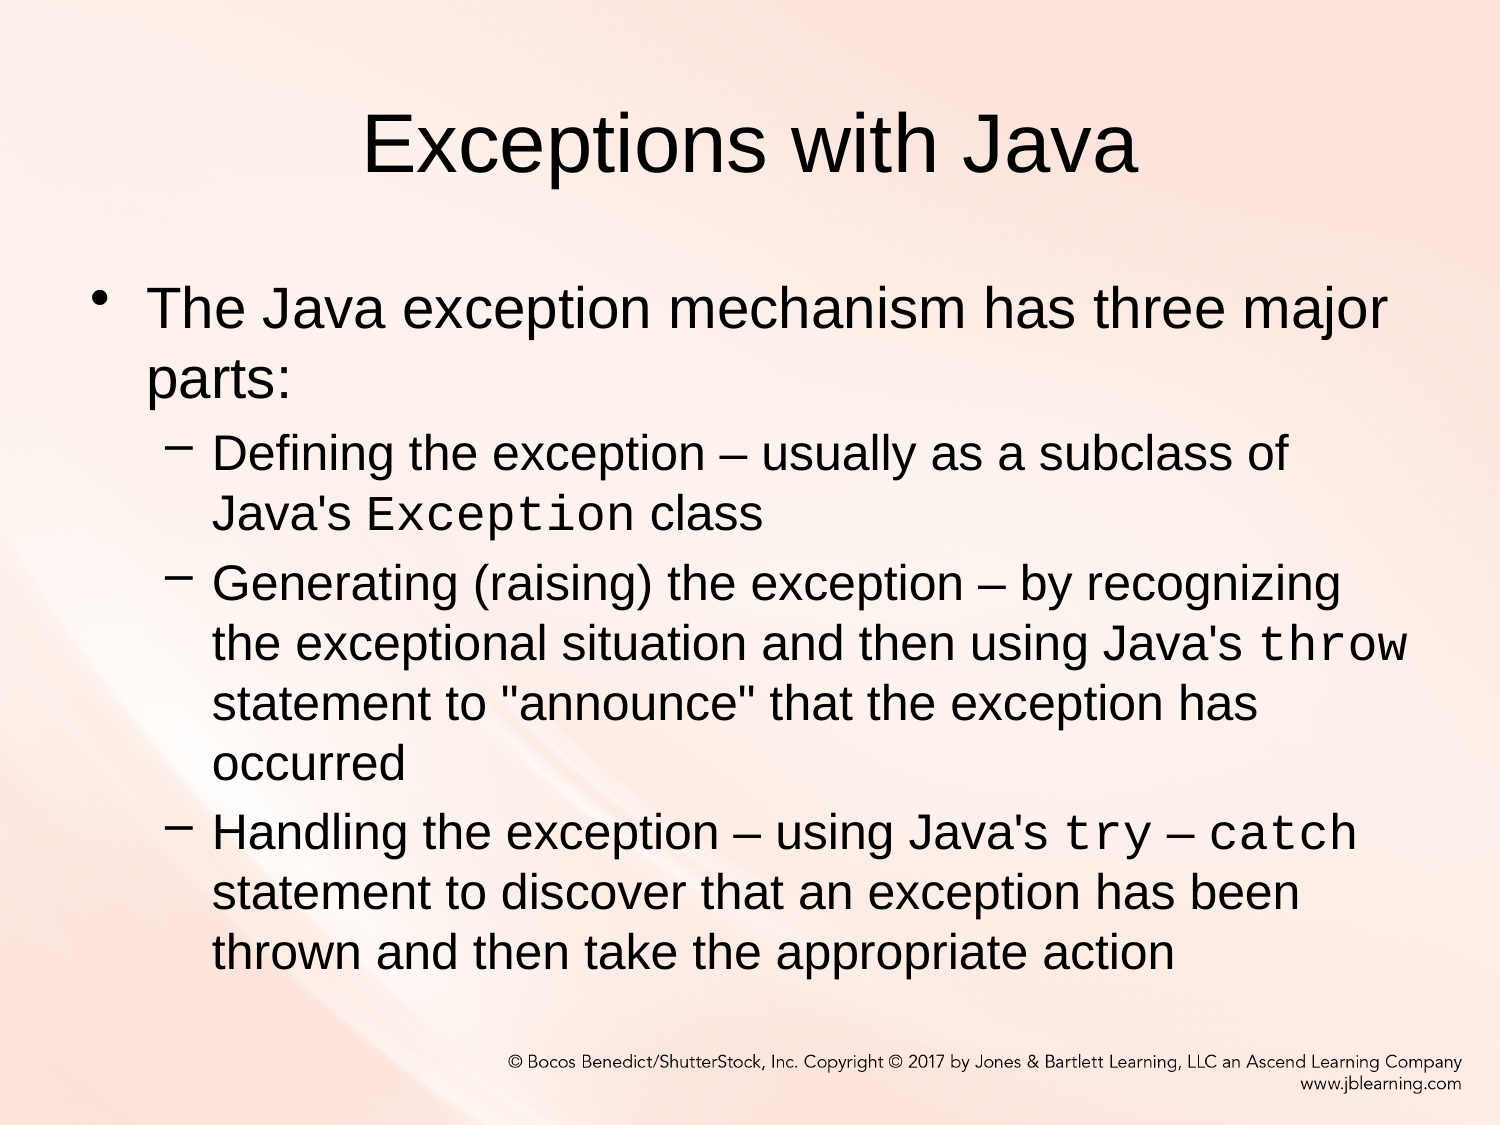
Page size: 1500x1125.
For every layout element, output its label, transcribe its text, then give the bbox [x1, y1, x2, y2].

list The Java exception mechanism has three major parts: Defining the exception – usually as a subclass of Java's Exception class Generating (raising) the exception – by recognizing the exceptional situation and then using Java's throw statement to "announce" that the exception has occurred Handling the exception – using Java's try – catch statement to discover that an exception has been thrown and then take the appropriate action [75, 262, 1425, 1005]
picture [0, 0, 1500, 1125]
title Exceptions with Java [75, 45, 1425, 233]
